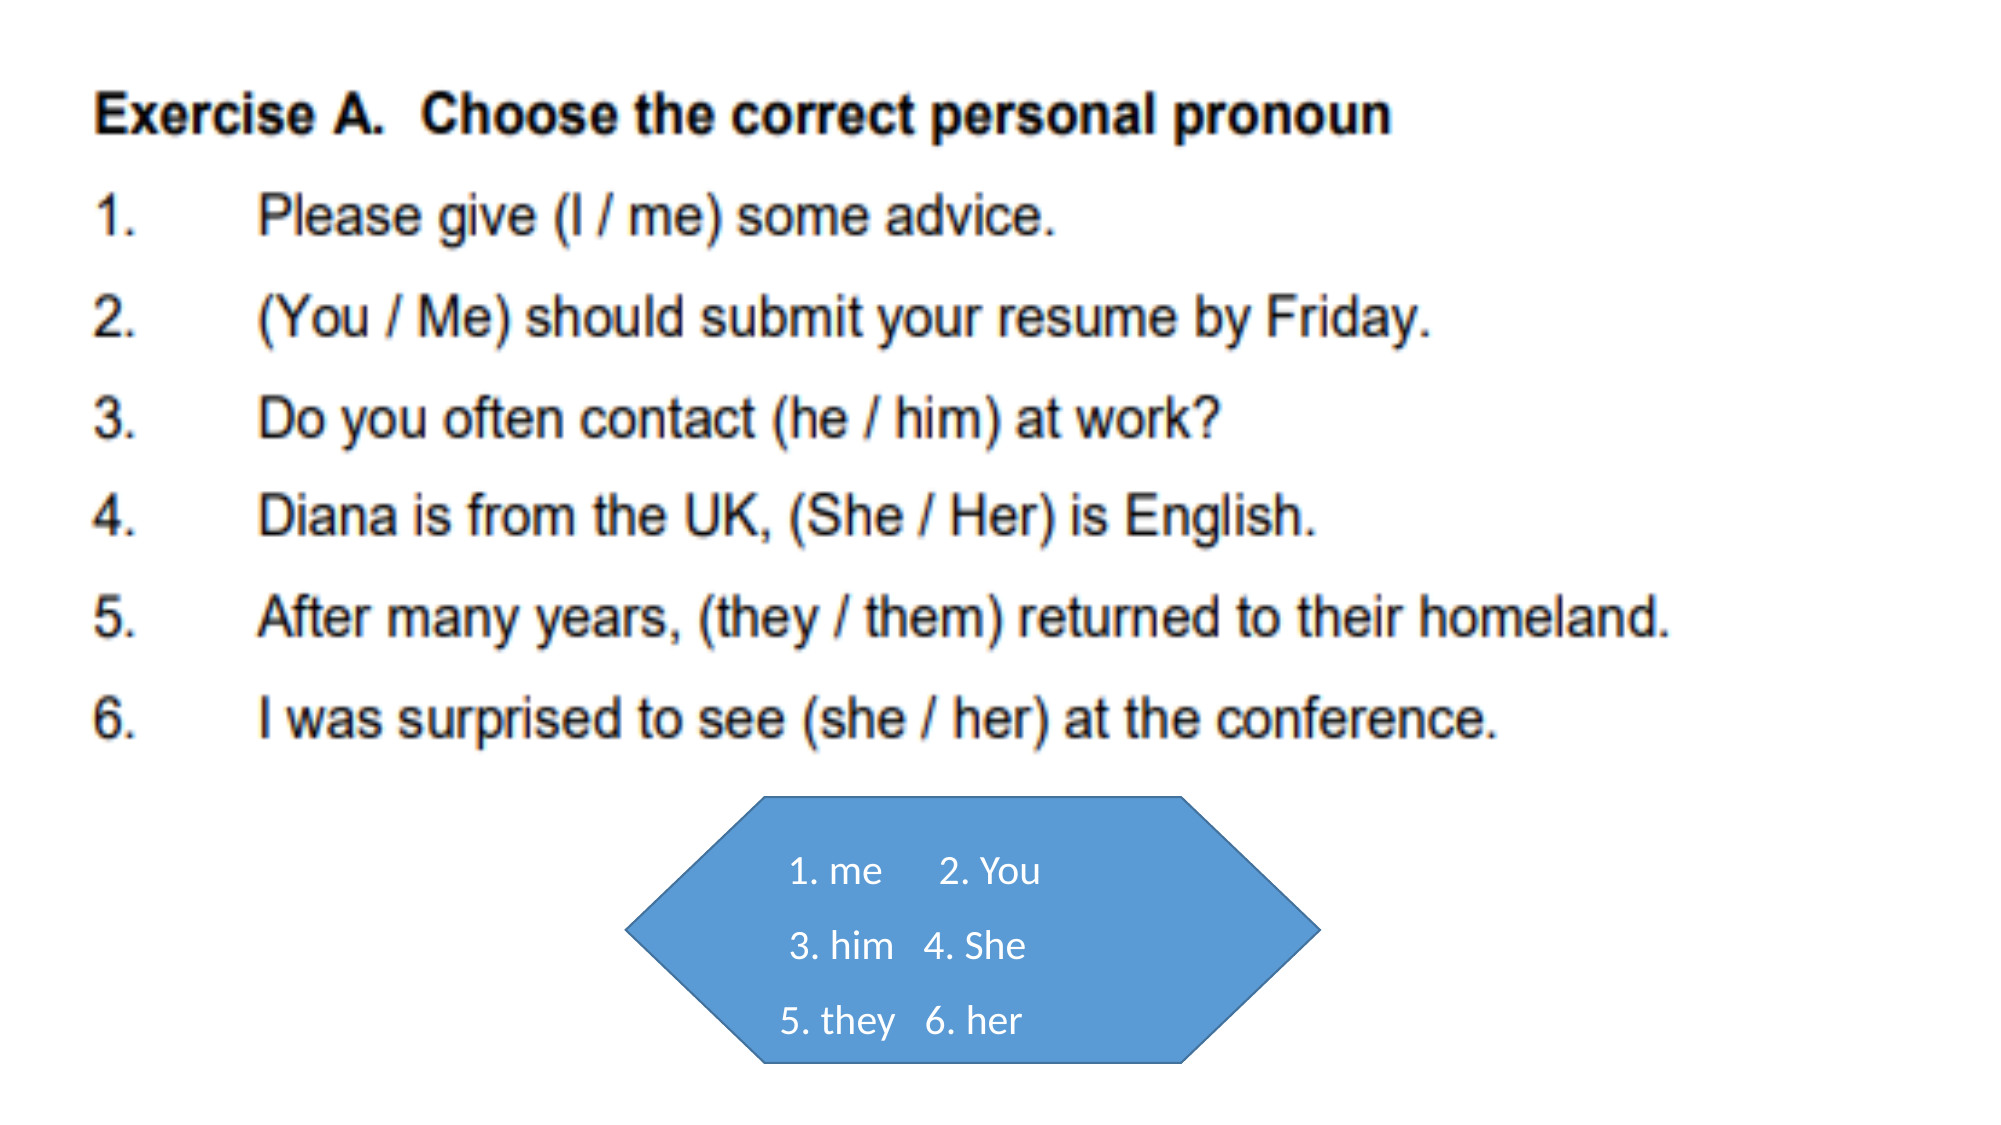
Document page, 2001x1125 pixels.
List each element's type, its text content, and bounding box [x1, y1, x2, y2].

text_box 1. me 2. You 3. him 4. She 5. they 6. her [624, 796, 1322, 1064]
picture [74, 73, 1683, 763]
